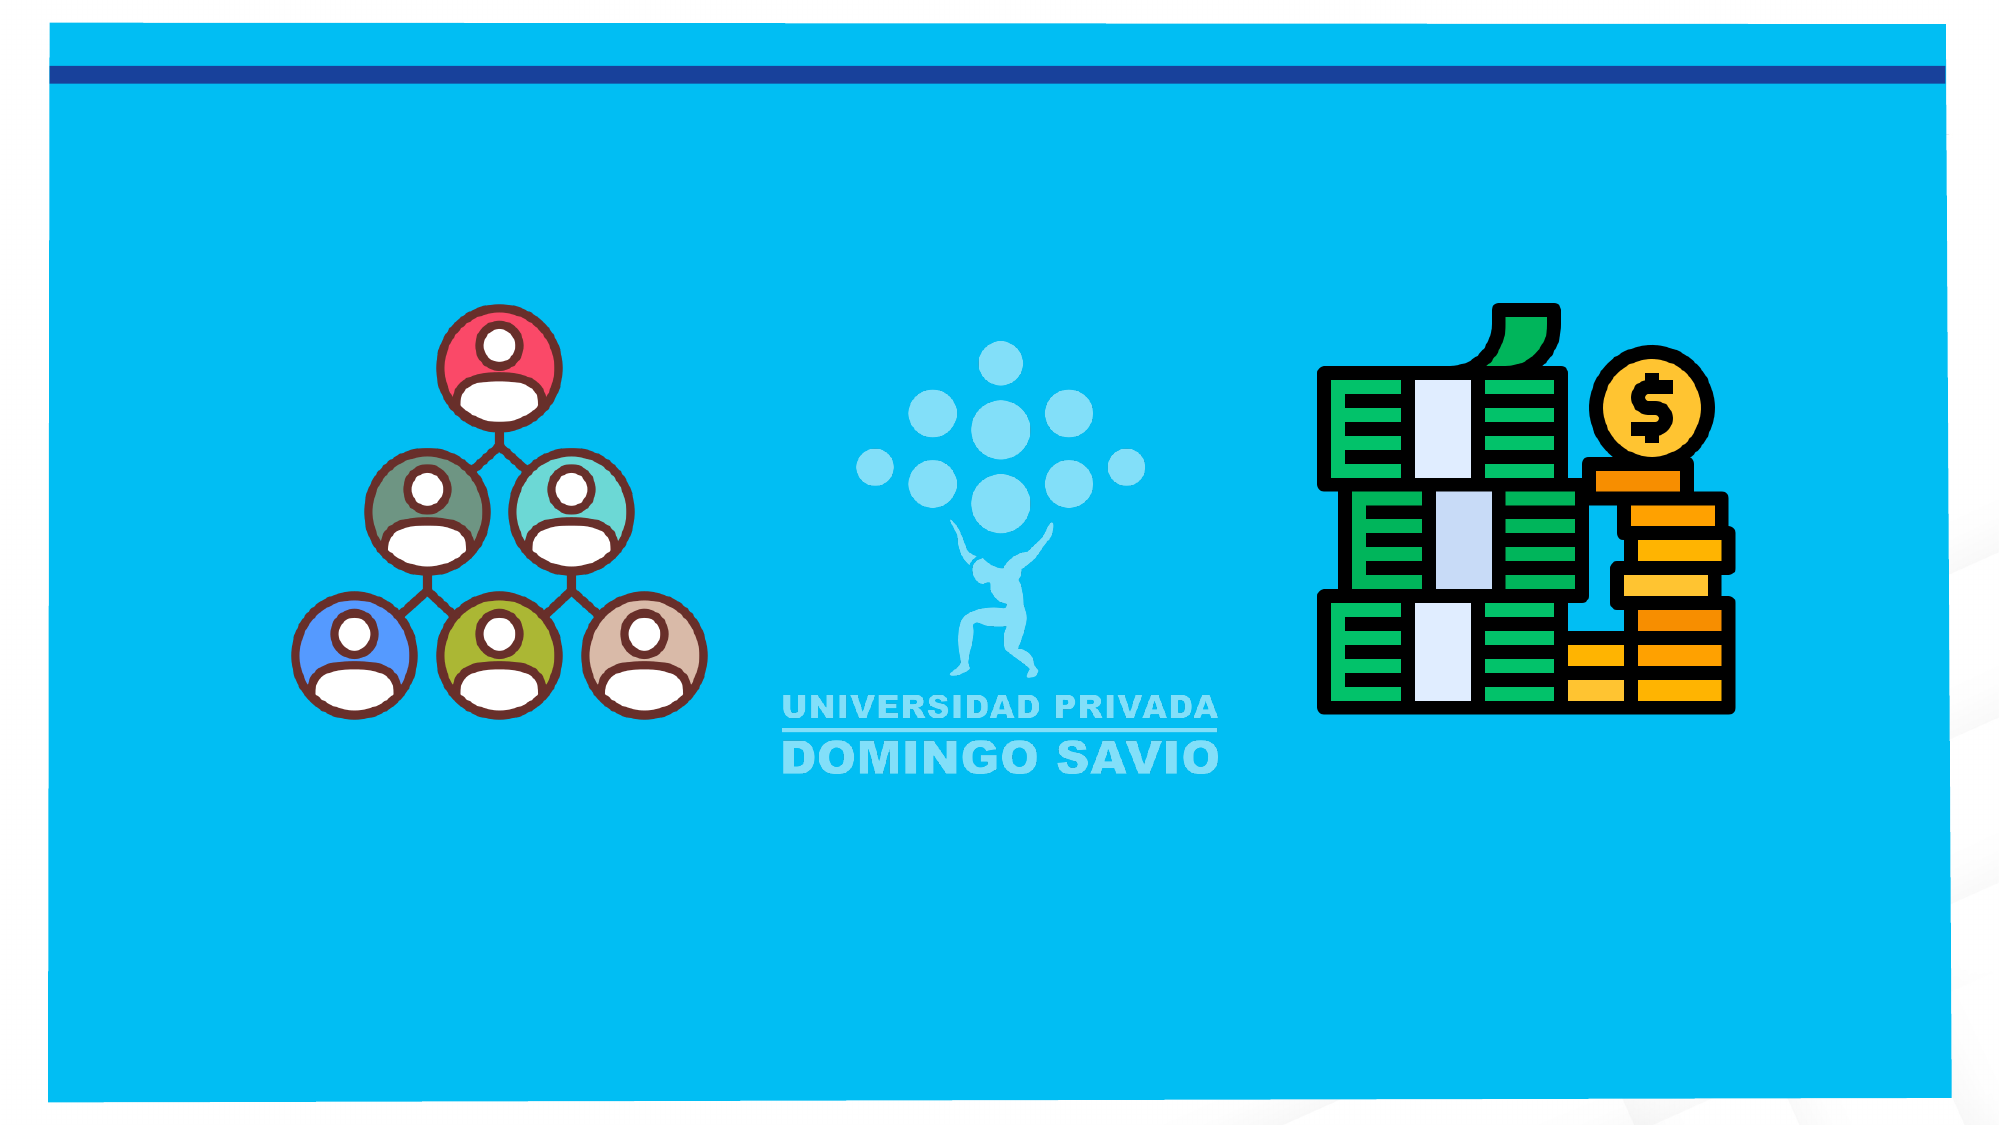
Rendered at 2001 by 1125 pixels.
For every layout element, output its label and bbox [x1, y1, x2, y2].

picture [1, 0, 1999, 1125]
text_box [49, 65, 1946, 85]
text_box [47, 21, 1953, 1104]
